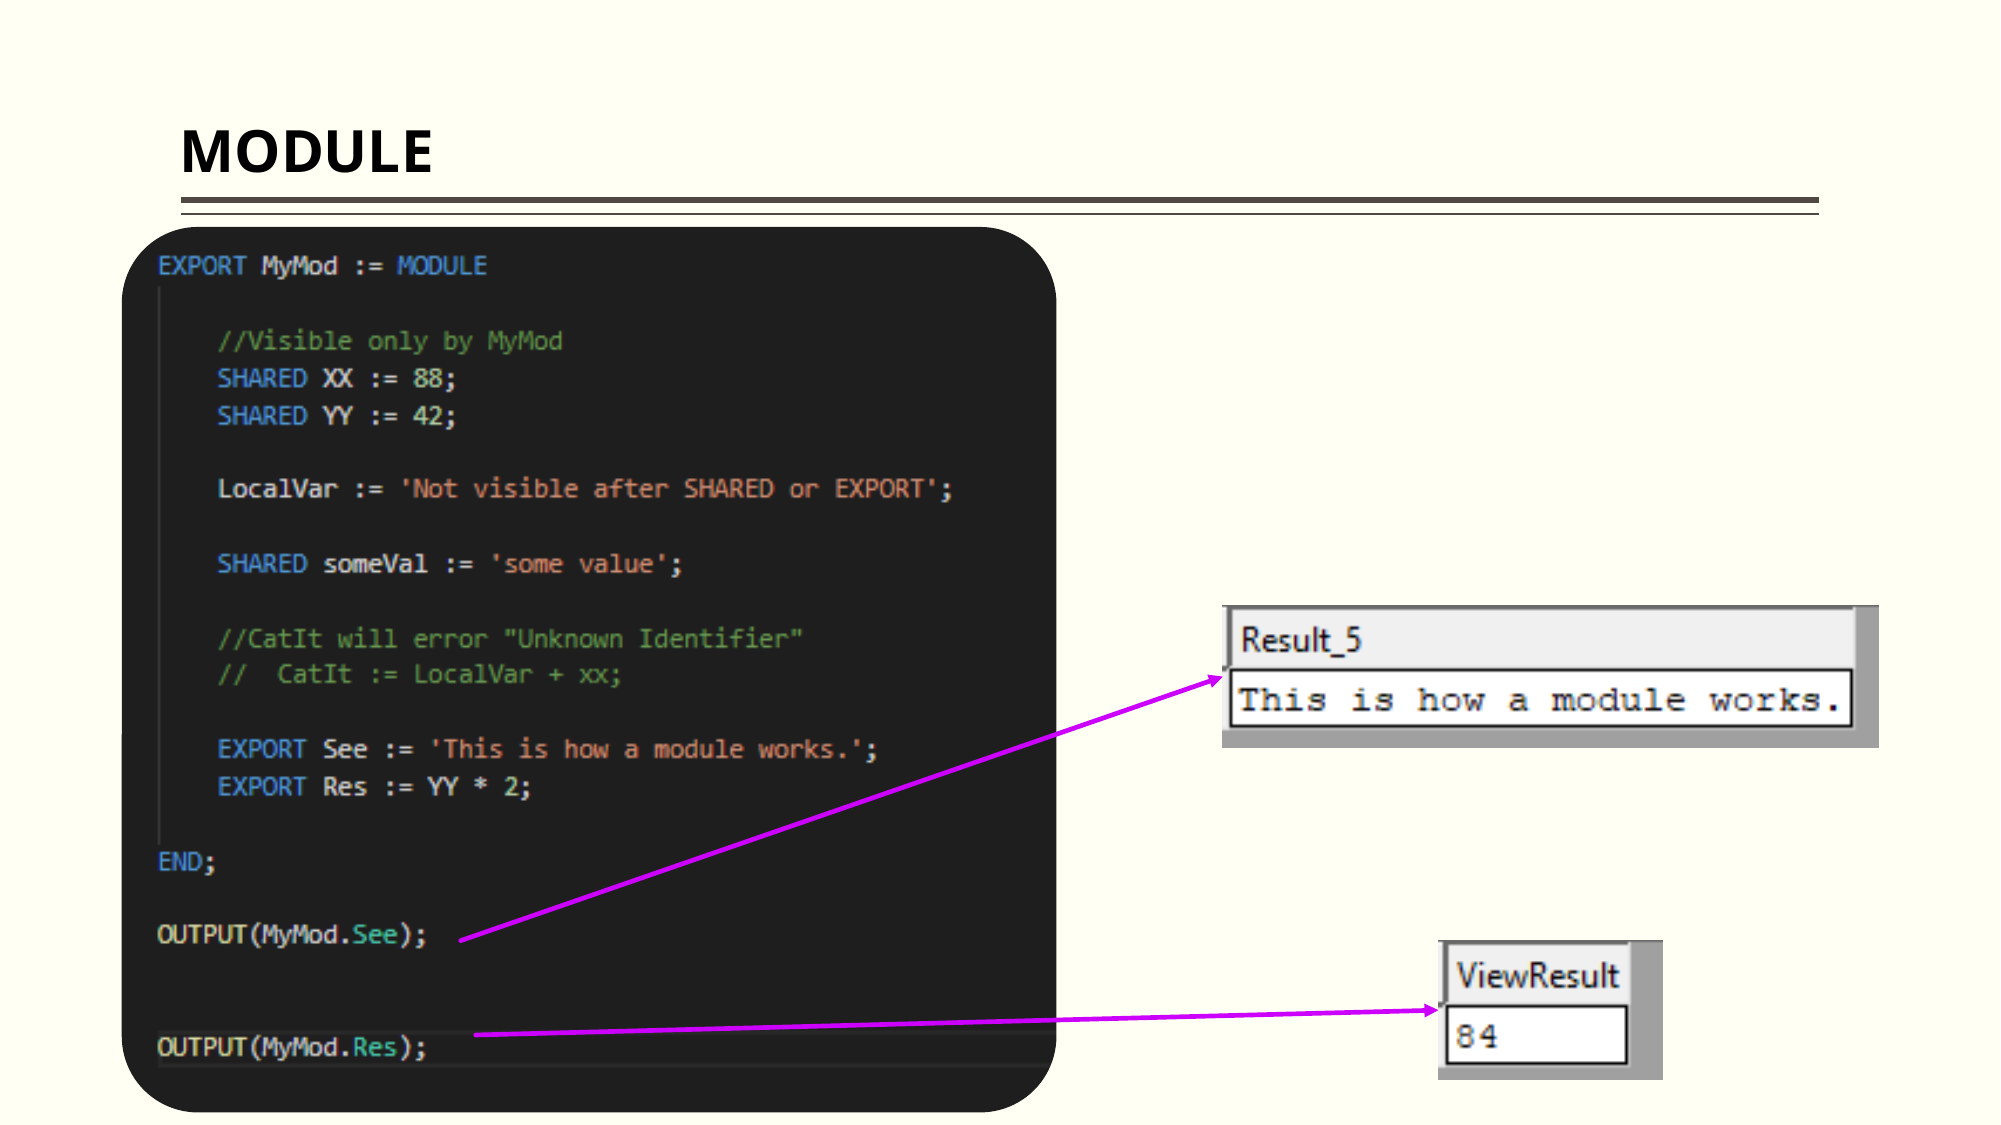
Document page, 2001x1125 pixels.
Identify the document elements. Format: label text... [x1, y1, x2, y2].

picture [1438, 940, 1663, 1080]
picture [1222, 605, 1879, 749]
picture [121, 226, 1057, 1113]
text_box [460, 676, 1223, 941]
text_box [475, 1010, 1439, 1035]
title MODULE [179, 12, 1818, 193]
